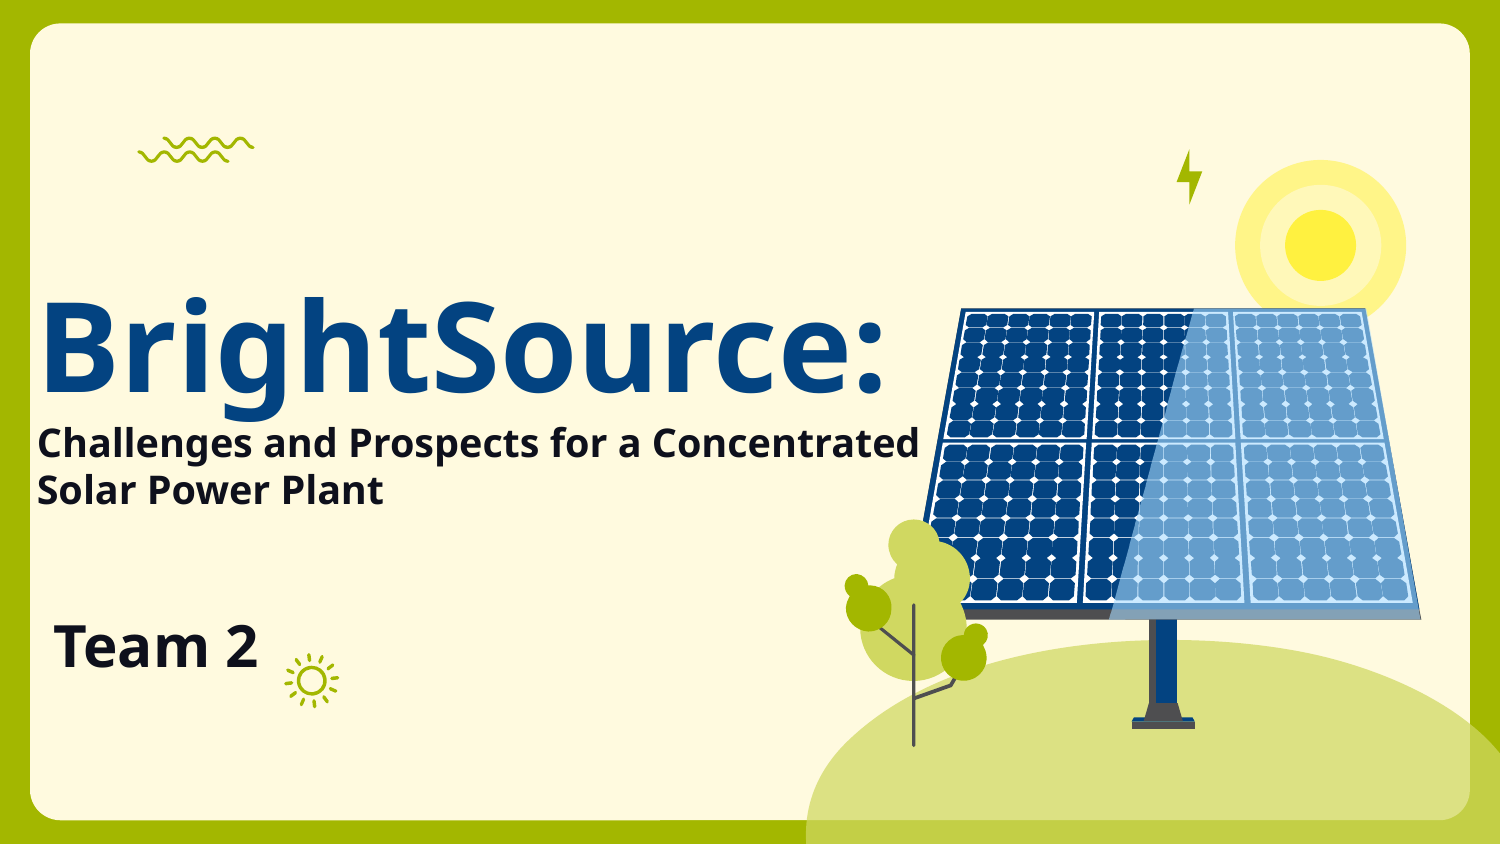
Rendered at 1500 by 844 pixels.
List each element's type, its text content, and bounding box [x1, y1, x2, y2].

text_box [299, 697, 306, 707]
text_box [798, 159, 1500, 844]
text_box [322, 695, 329, 704]
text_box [136, 136, 255, 164]
text_box [312, 699, 317, 709]
text_box [318, 655, 324, 664]
text_box [330, 676, 340, 681]
subtitle Team 2 [38, 594, 721, 673]
title BrightSource: Challenges and Prospects for a Concentrated Solar Power Plant [21, 149, 943, 528]
text_box [307, 653, 312, 663]
text_box [294, 657, 302, 667]
text_box [328, 687, 338, 693]
text_box [284, 681, 294, 686]
text_box [286, 668, 295, 675]
text_box [1185, 149, 1190, 158]
text_box [289, 691, 297, 698]
text_box [296, 665, 327, 696]
text_box [326, 663, 335, 671]
